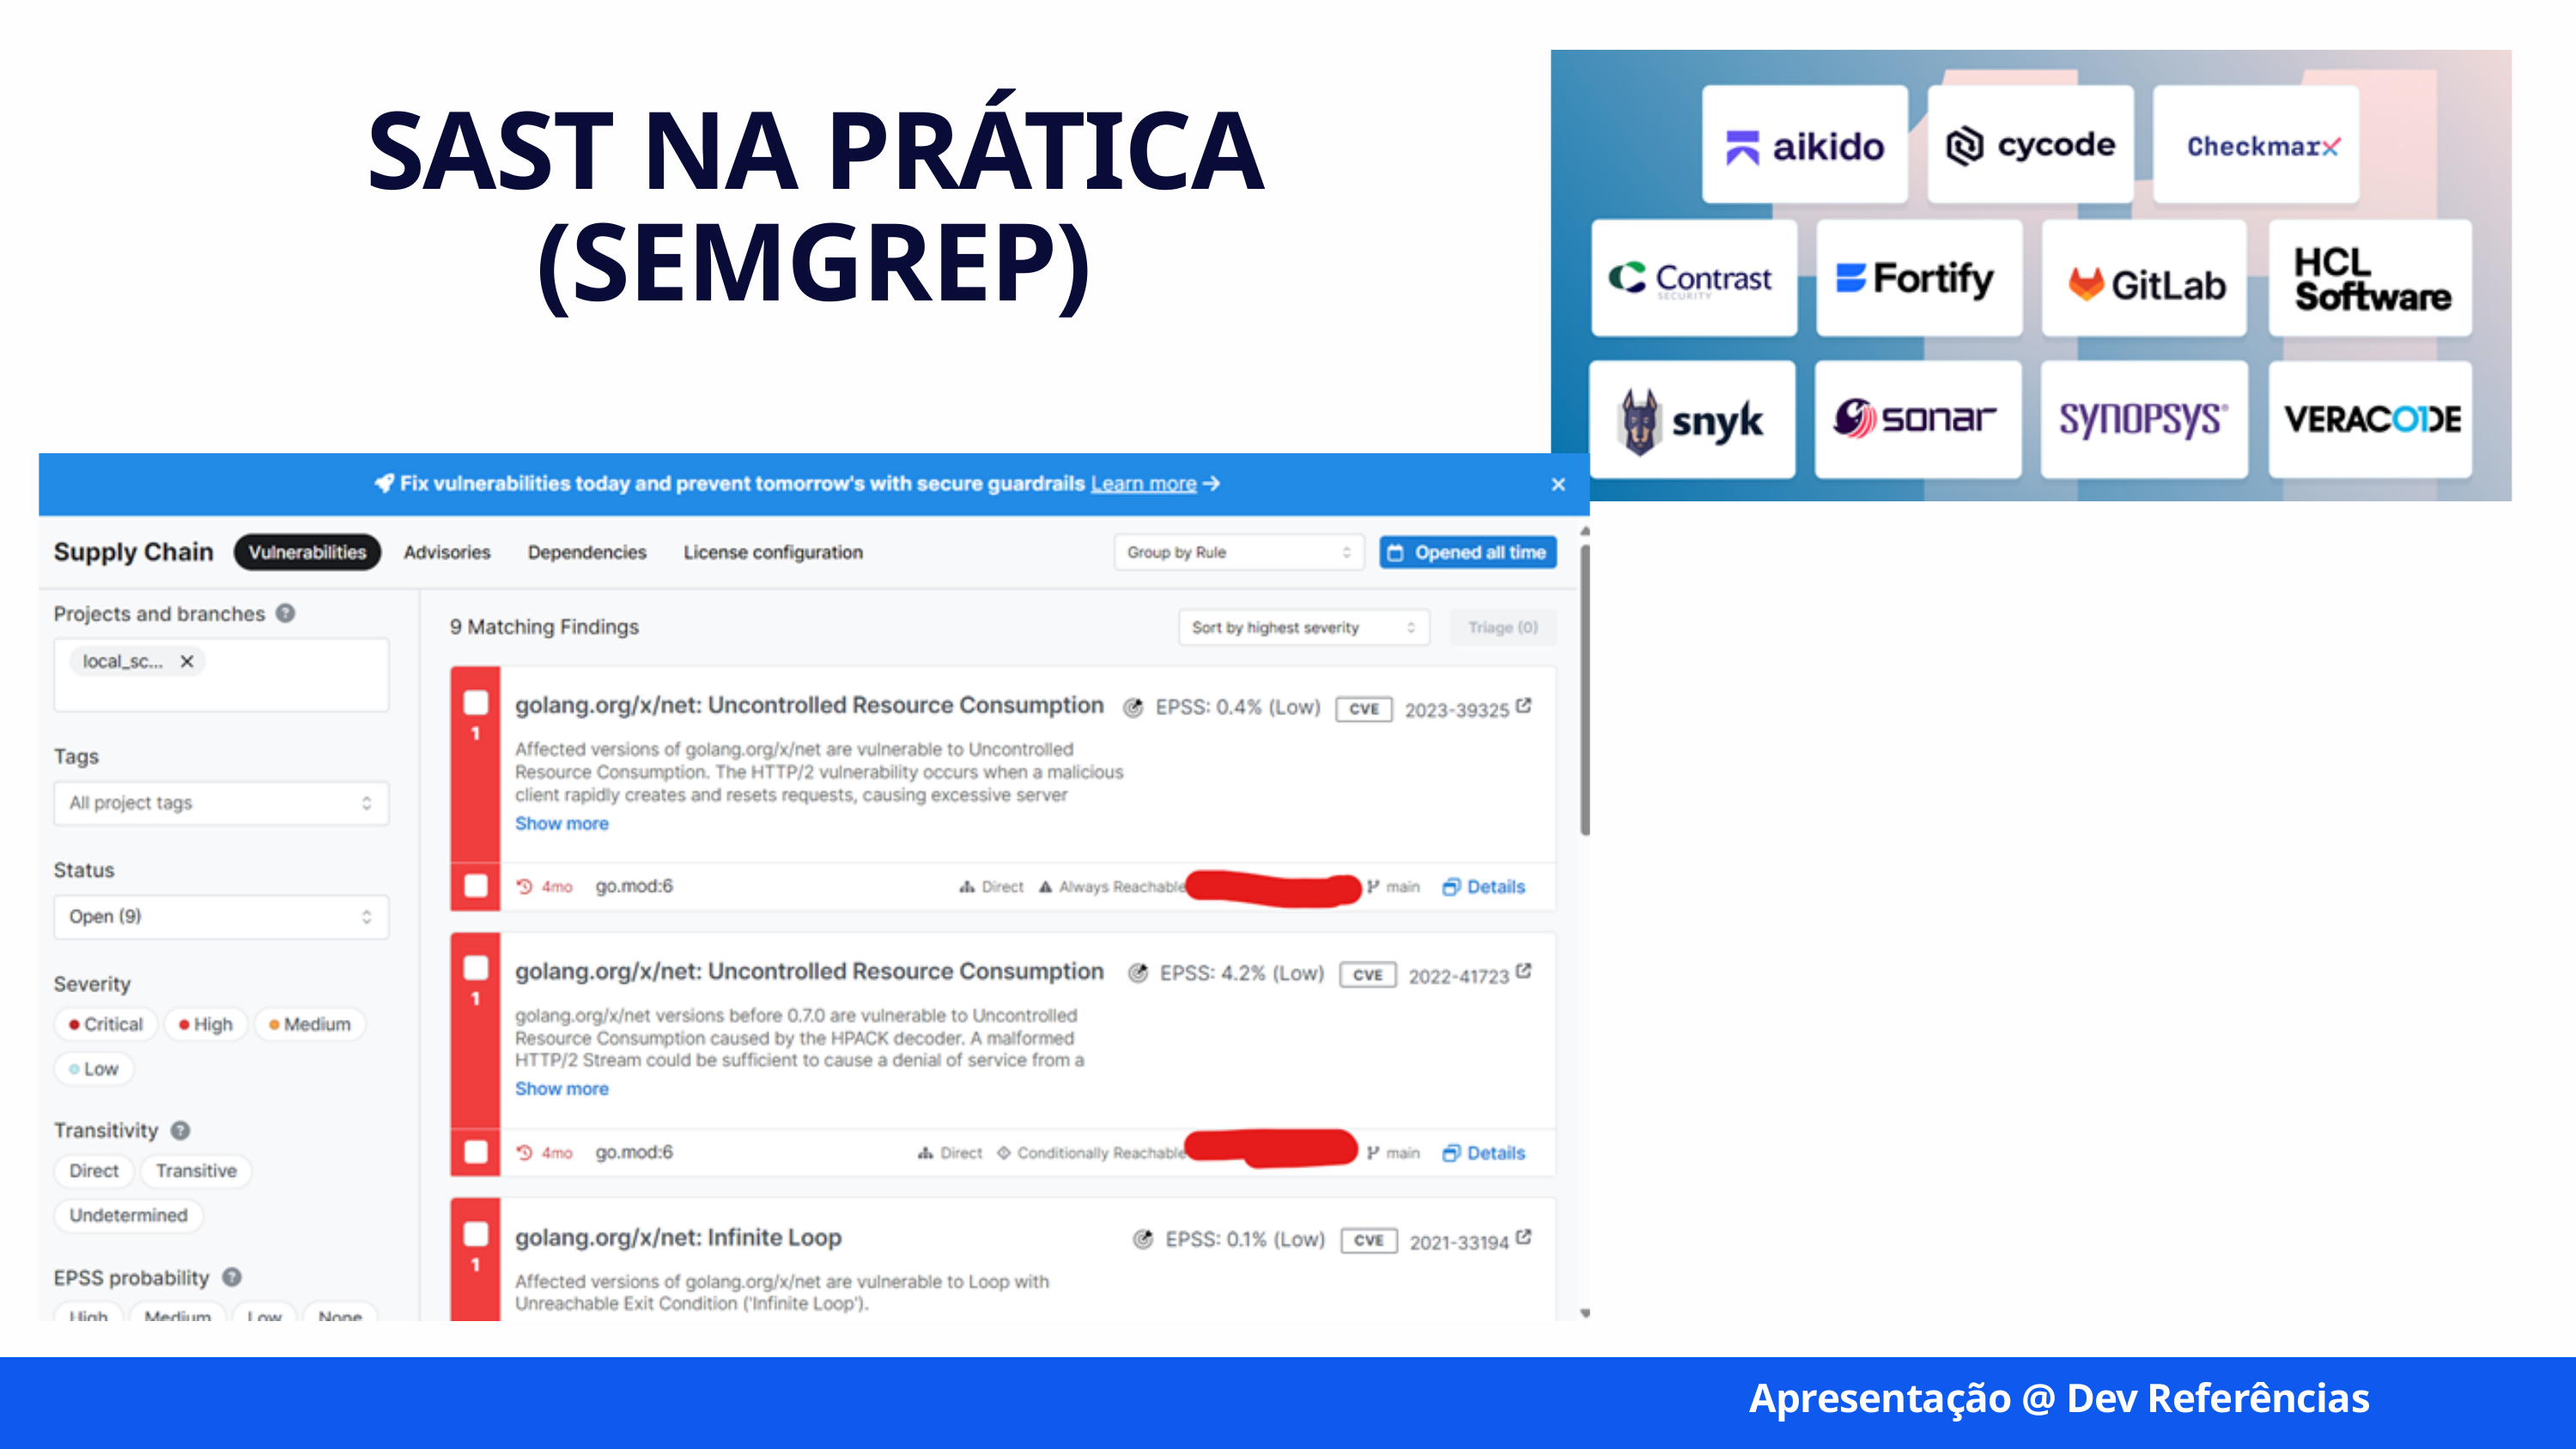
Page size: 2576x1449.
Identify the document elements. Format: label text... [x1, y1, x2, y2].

text_box [39, 453, 1590, 1321]
text_box SAST NA PRÁTICA (SEMGREP) [210, 99, 1419, 323]
text_box [1551, 50, 2512, 501]
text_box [0, 1356, 2576, 1449]
